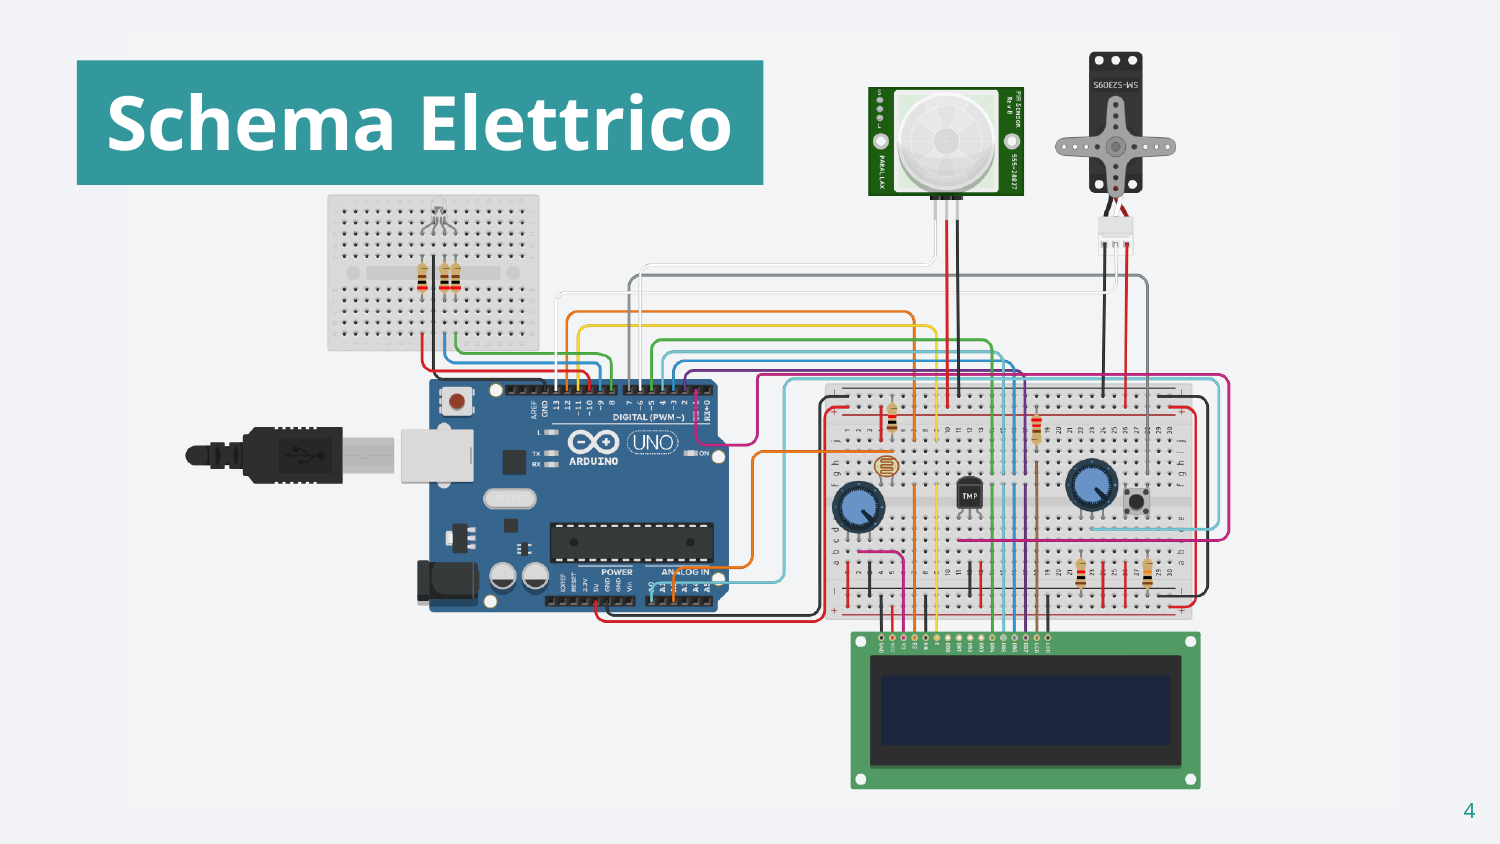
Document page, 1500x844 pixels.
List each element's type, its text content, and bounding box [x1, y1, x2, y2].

text_box Schema Elettrico [76, 60, 123, 185]
picture [128, 33, 1401, 810]
slide_number ‹#› [1400, 779, 1491, 844]
